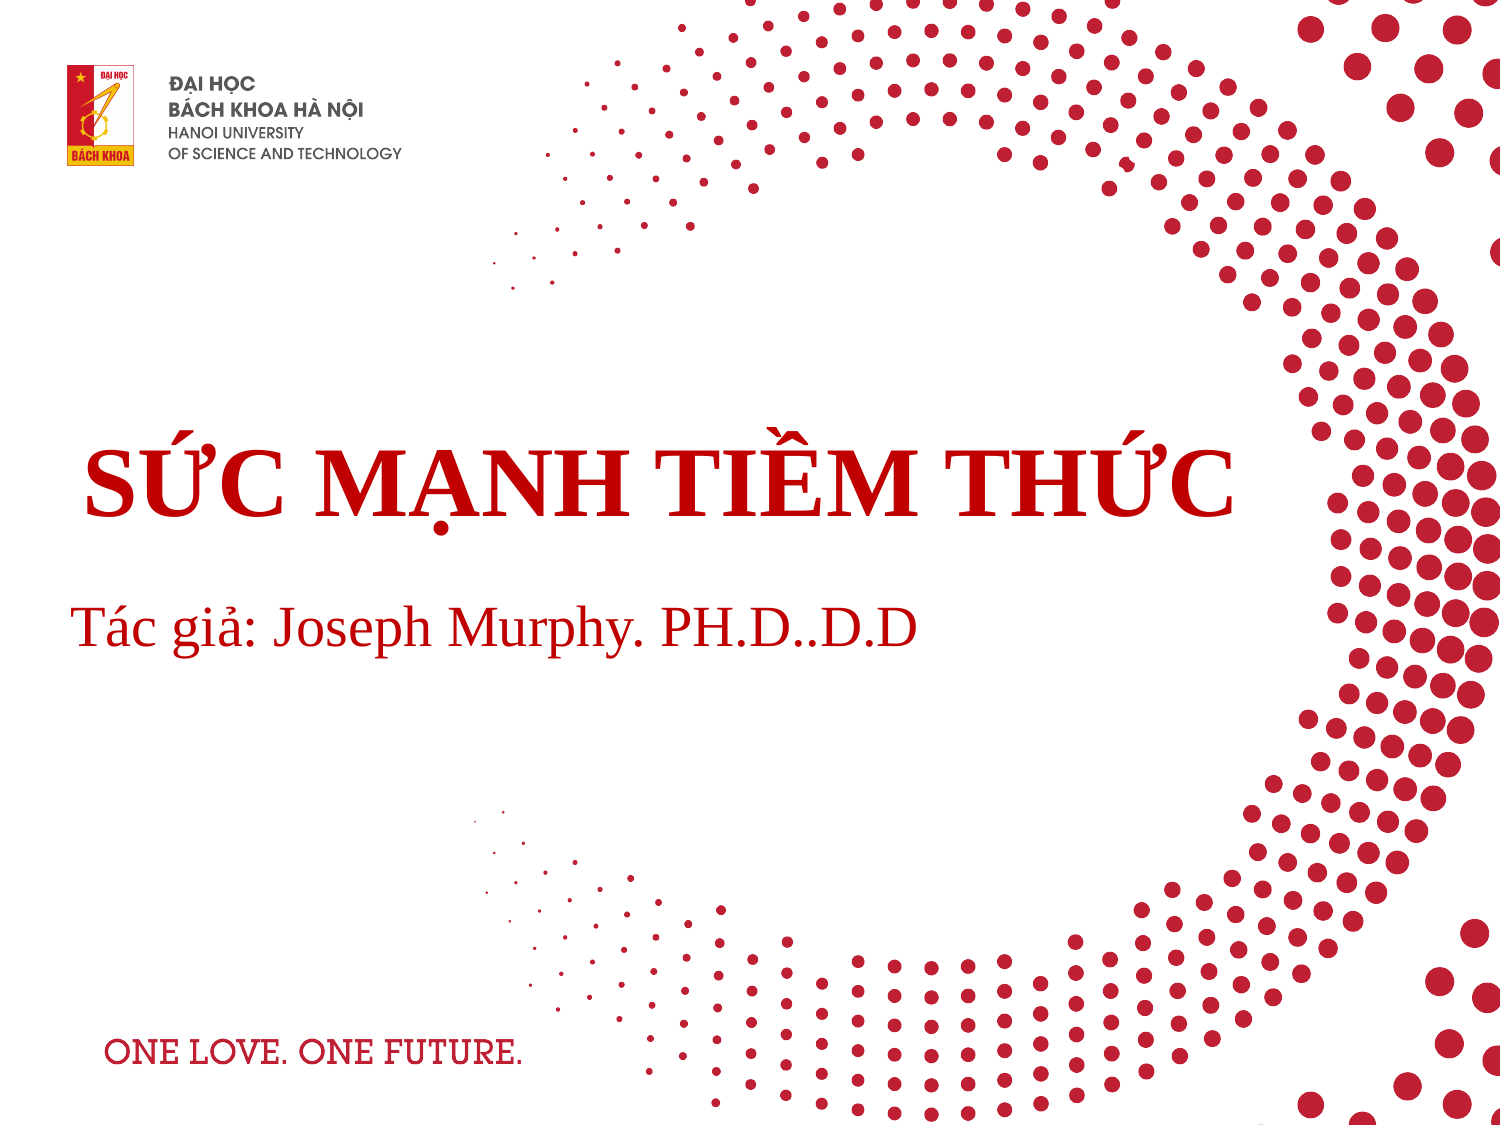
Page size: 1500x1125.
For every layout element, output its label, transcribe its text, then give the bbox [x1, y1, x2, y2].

text_box Tác giả: Joseph Murphy. PH.D..D.D [55, 588, 1260, 729]
picture [0, 0, 1500, 1125]
text_box SỨC MẠNH TIỀM THỨC [67, 423, 1273, 563]
